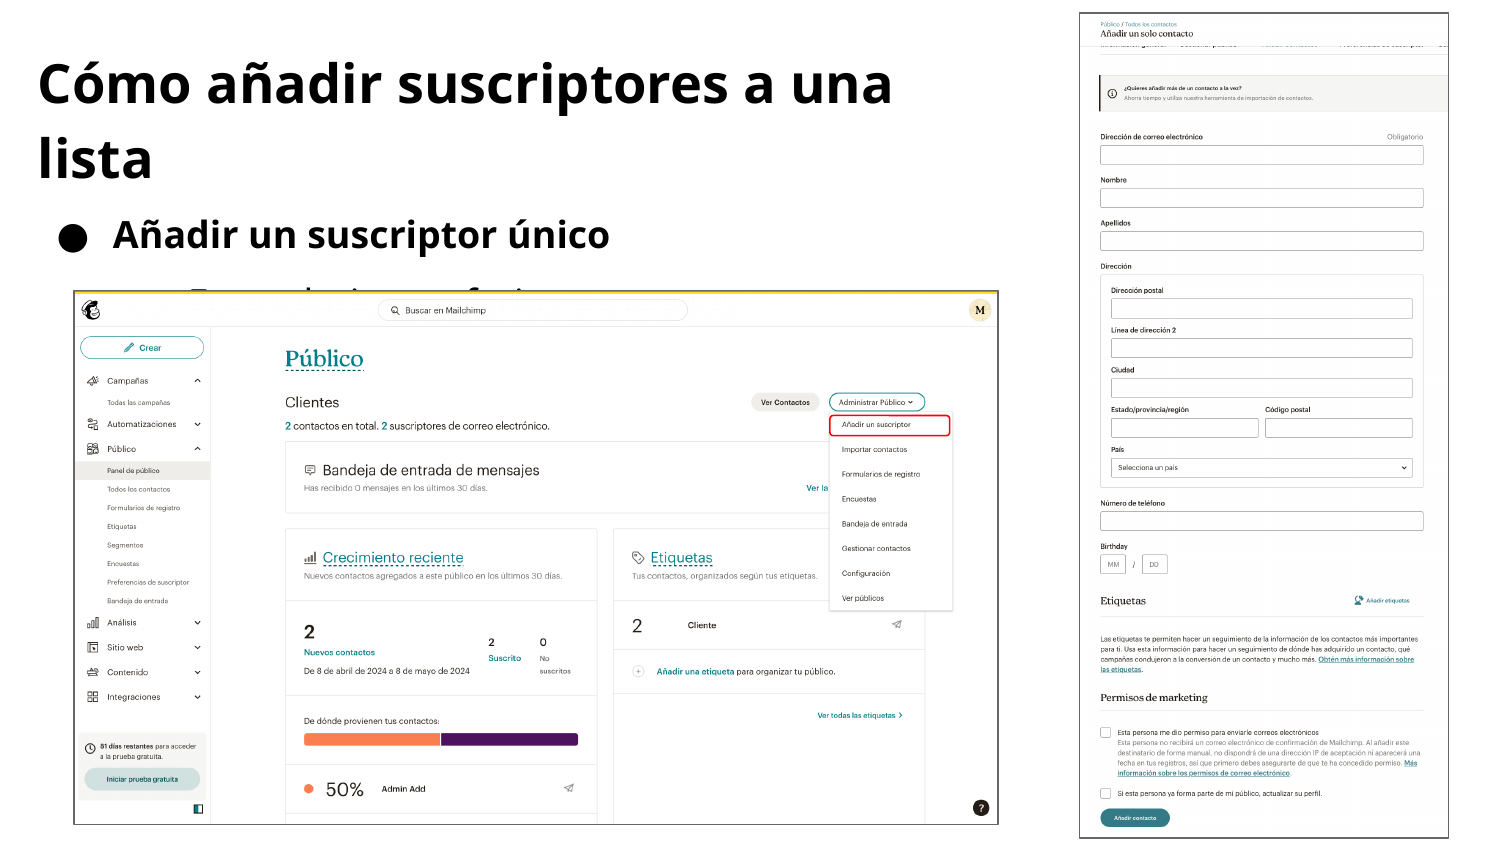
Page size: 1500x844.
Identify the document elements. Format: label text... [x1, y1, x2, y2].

picture [74, 291, 998, 824]
text_box Cómo añadir suscriptores a una lista Añadir un suscriptor único Formularios en ferias y eventos [22, 24, 998, 265]
picture [1080, 13, 1448, 838]
